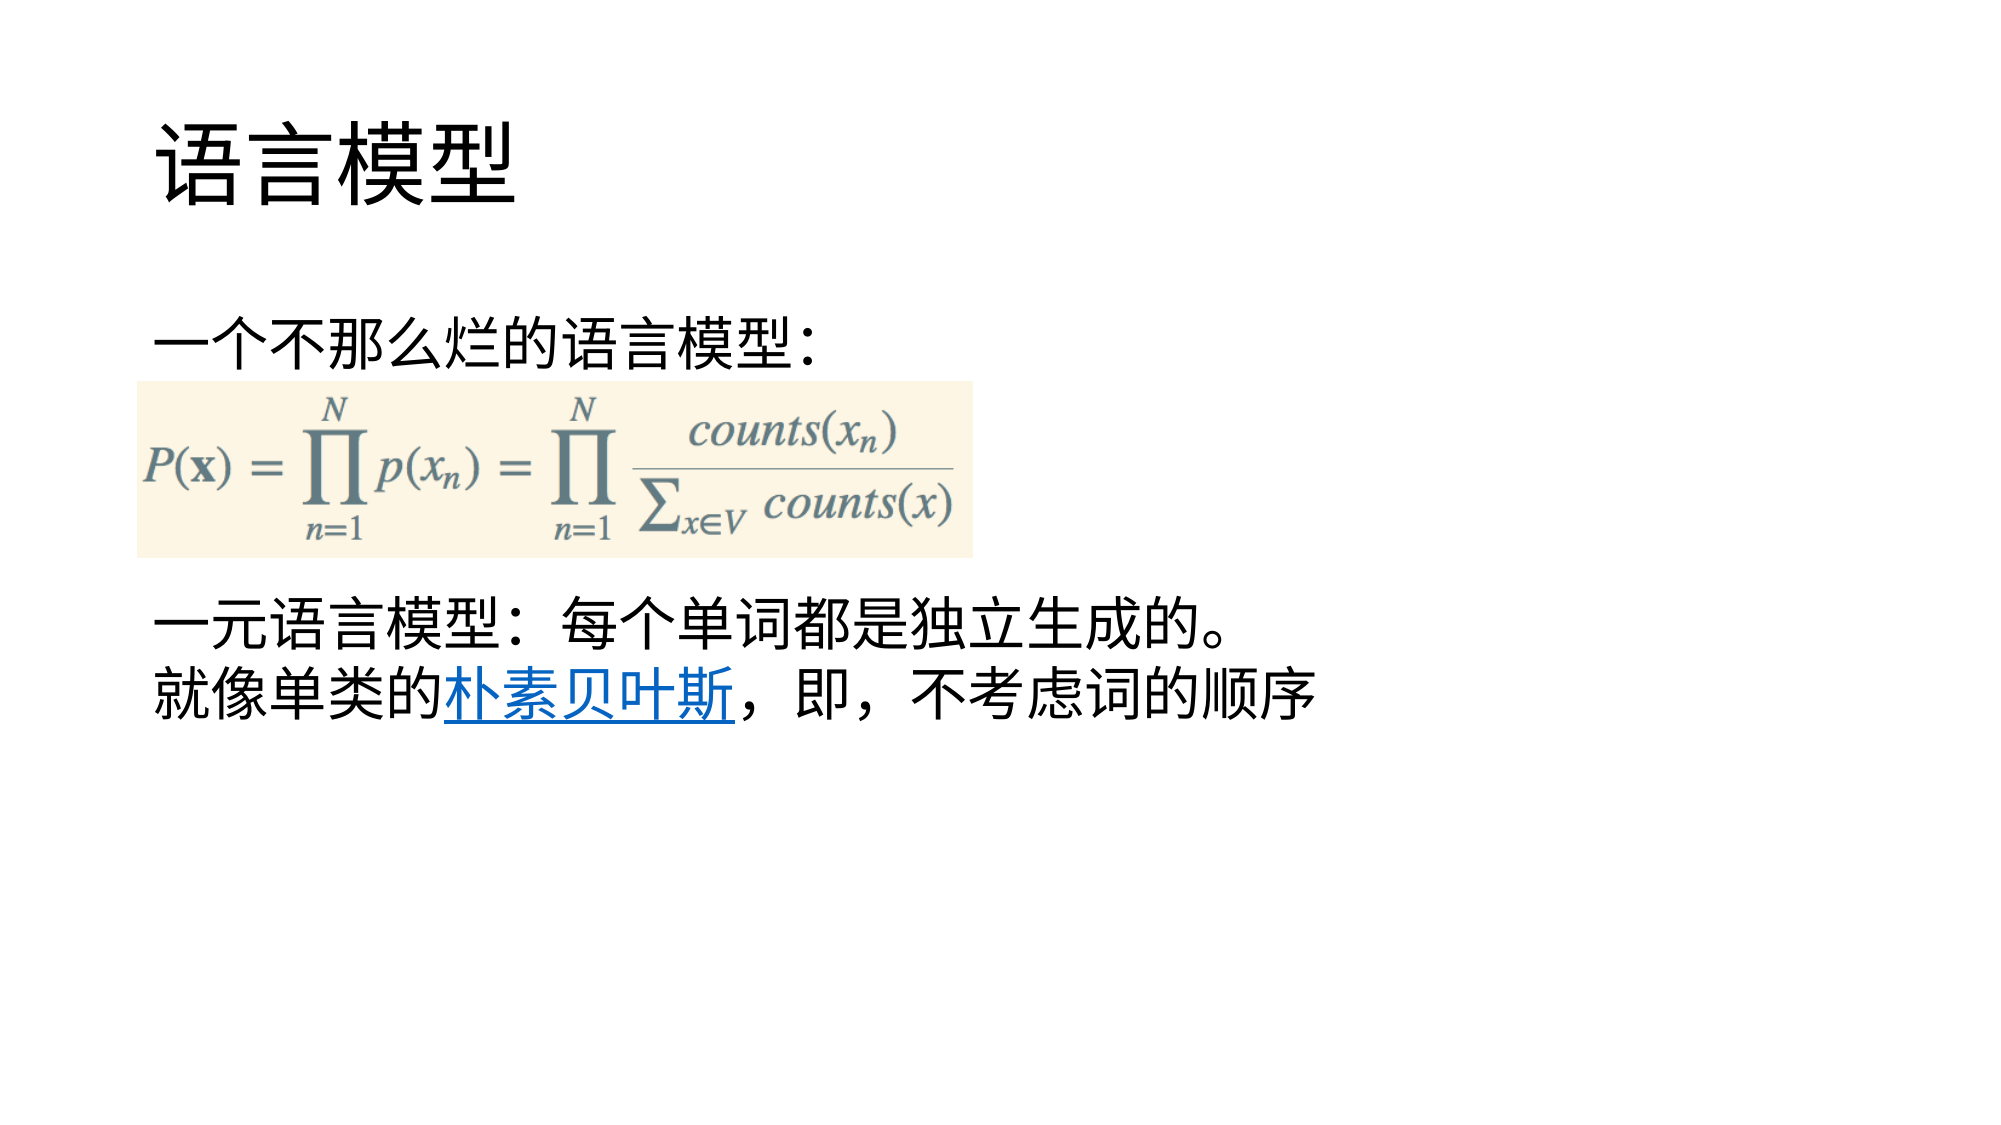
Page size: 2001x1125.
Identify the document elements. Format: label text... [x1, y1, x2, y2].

title 语言模型 [137, 59, 1863, 278]
list 一个不那么烂的语言模型： 一元语言模型：每个单词都是独立生成的。 就像单类的朴素贝叶斯，即，不考虑词的顺序 [137, 299, 1863, 1014]
picture [137, 381, 973, 558]
